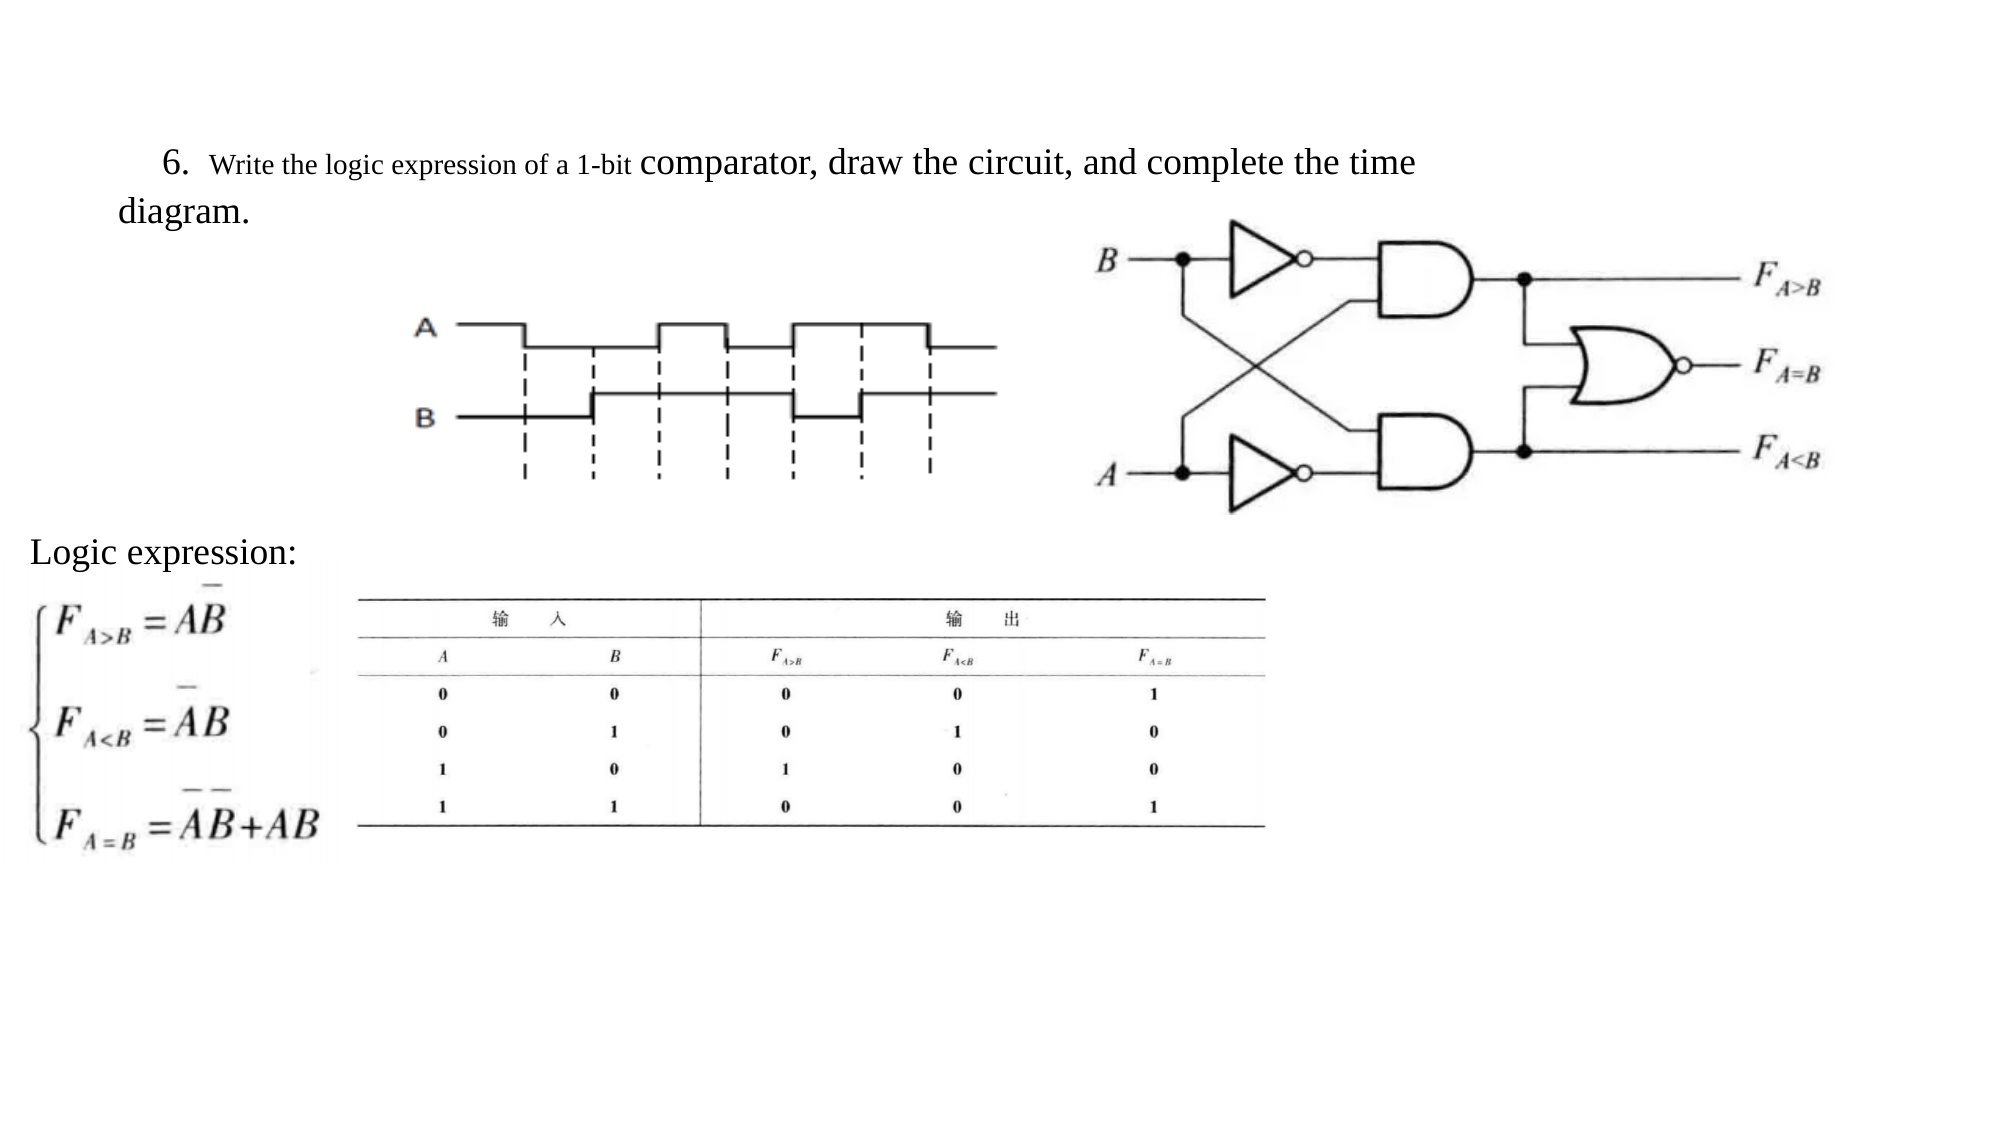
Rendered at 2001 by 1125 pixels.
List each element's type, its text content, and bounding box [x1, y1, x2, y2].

picture [1093, 216, 1839, 515]
text_box Logic expression: [14, 519, 325, 562]
text_box 6. Write the logic expression of a 1-bit comparator, draw the circuit, and complete the time diagram. [102, 140, 1440, 239]
picture [401, 294, 1020, 497]
picture [0, 562, 1266, 885]
